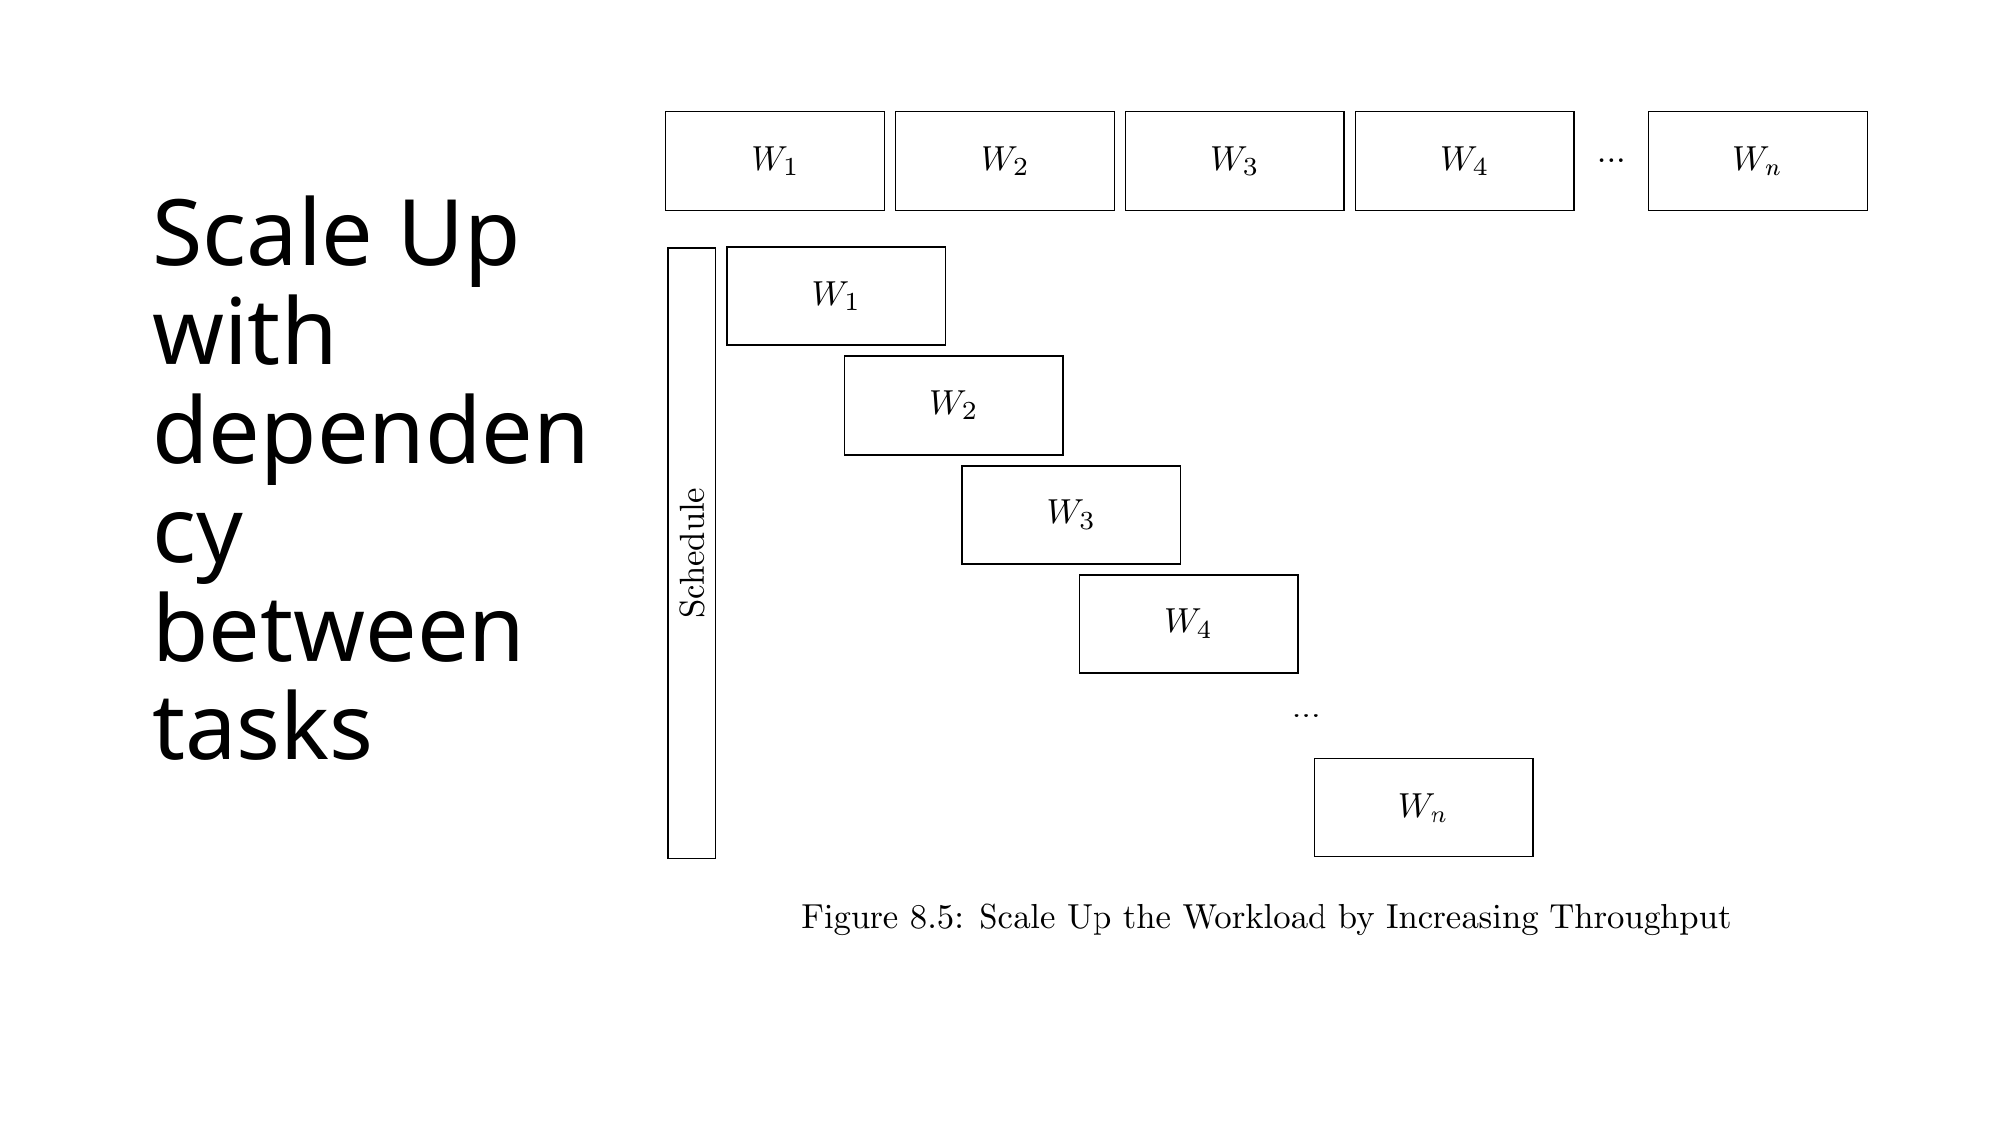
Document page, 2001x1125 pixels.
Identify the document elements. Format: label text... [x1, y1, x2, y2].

title Scale Up with dependency between tasks [137, 59, 639, 906]
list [647, 97, 1885, 961]
